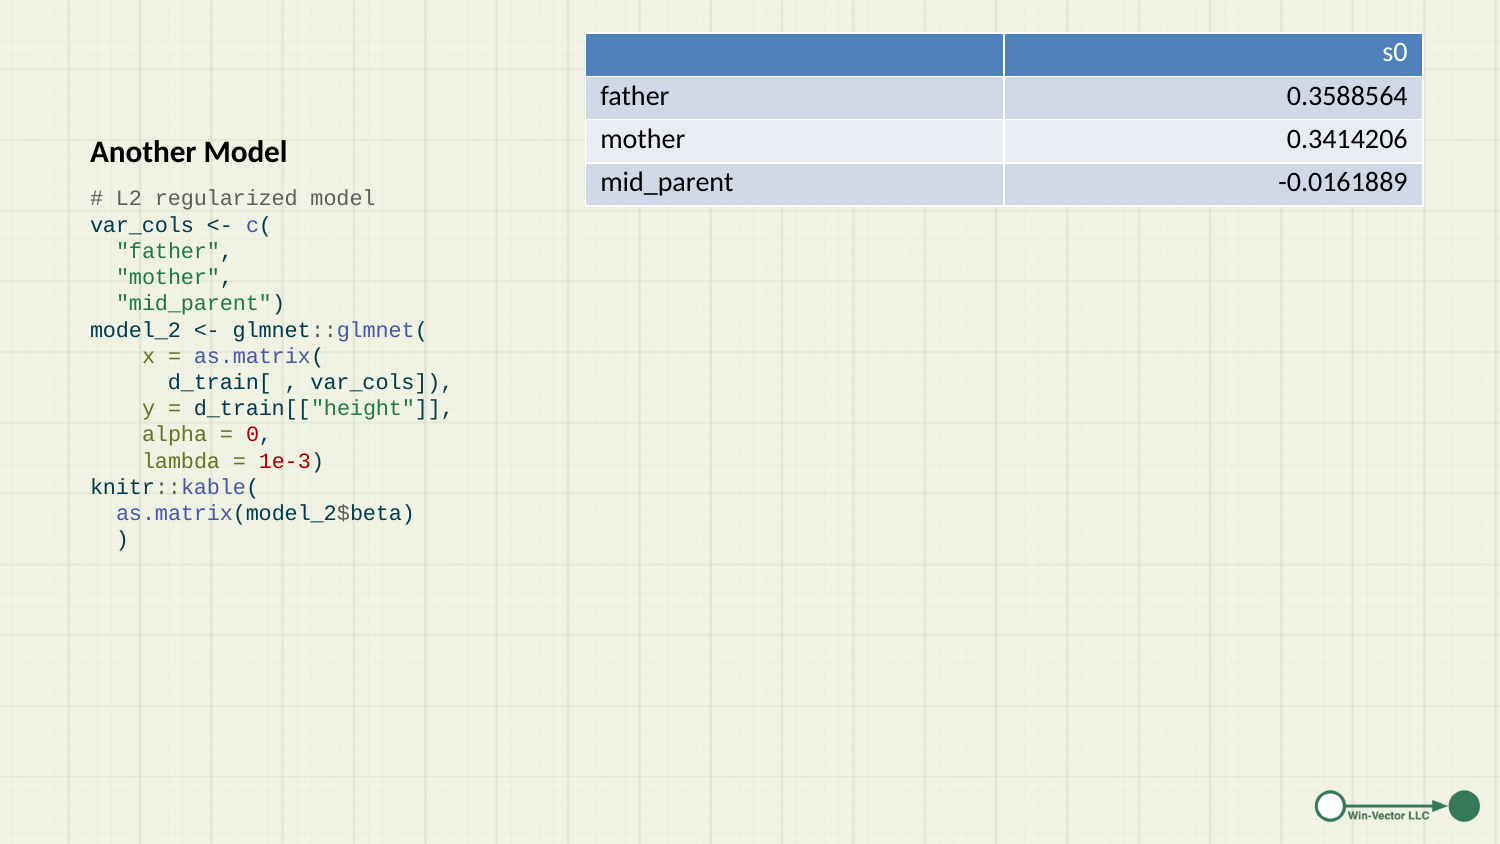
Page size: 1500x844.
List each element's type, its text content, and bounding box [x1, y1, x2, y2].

table_cell 0.3588564 [1005, 77, 1422, 119]
picture [0, 0, 1500, 844]
table_cell mother [586, 120, 1003, 162]
table_cell father [586, 77, 1003, 119]
table_header s0 [1005, 34, 1422, 76]
list # L2 regularized model var_cols <- c( "father", "mother", "mid_parent") model_2 <- glmnet::glmnet( x = as.matrix( d_train[ , var_cols]), y = d_train[["height"]], alpha = 0, lambda = 1e-3) knitr::kable( as.matrix(model_2$beta) ) [75, 176, 569, 754]
table_cell mid_parent [586, 164, 1003, 205]
table_header [586, 34, 1003, 76]
table_cell -0.0161889 [1005, 164, 1422, 205]
title Another Model [75, 33, 569, 176]
table_cell 0.3414206 [1005, 120, 1422, 162]
